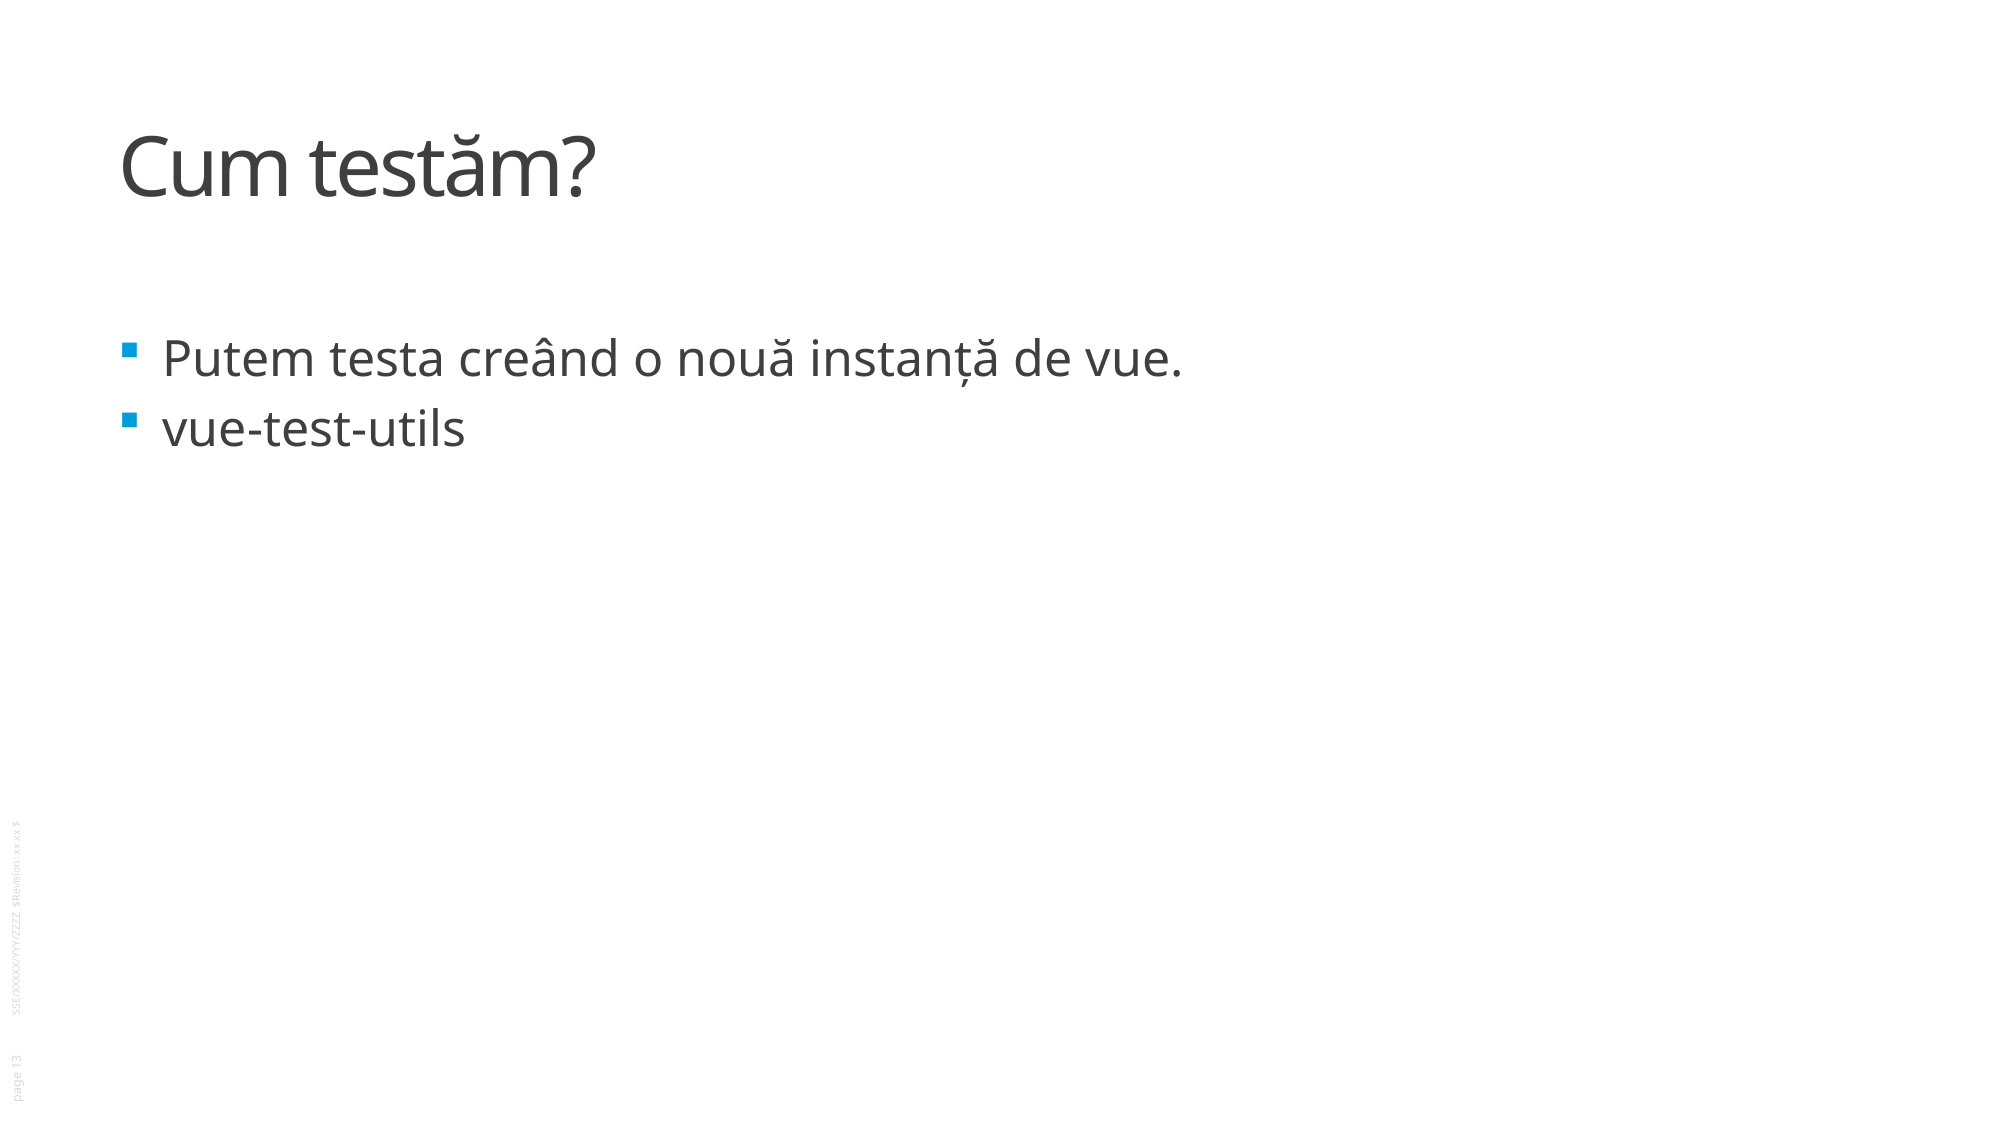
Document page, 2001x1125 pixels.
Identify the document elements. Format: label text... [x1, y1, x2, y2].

list Putem testa creând o nouă instanță de vue. vue-test-utils [118, 326, 1883, 1011]
title Cum testăm? [118, 113, 1883, 220]
